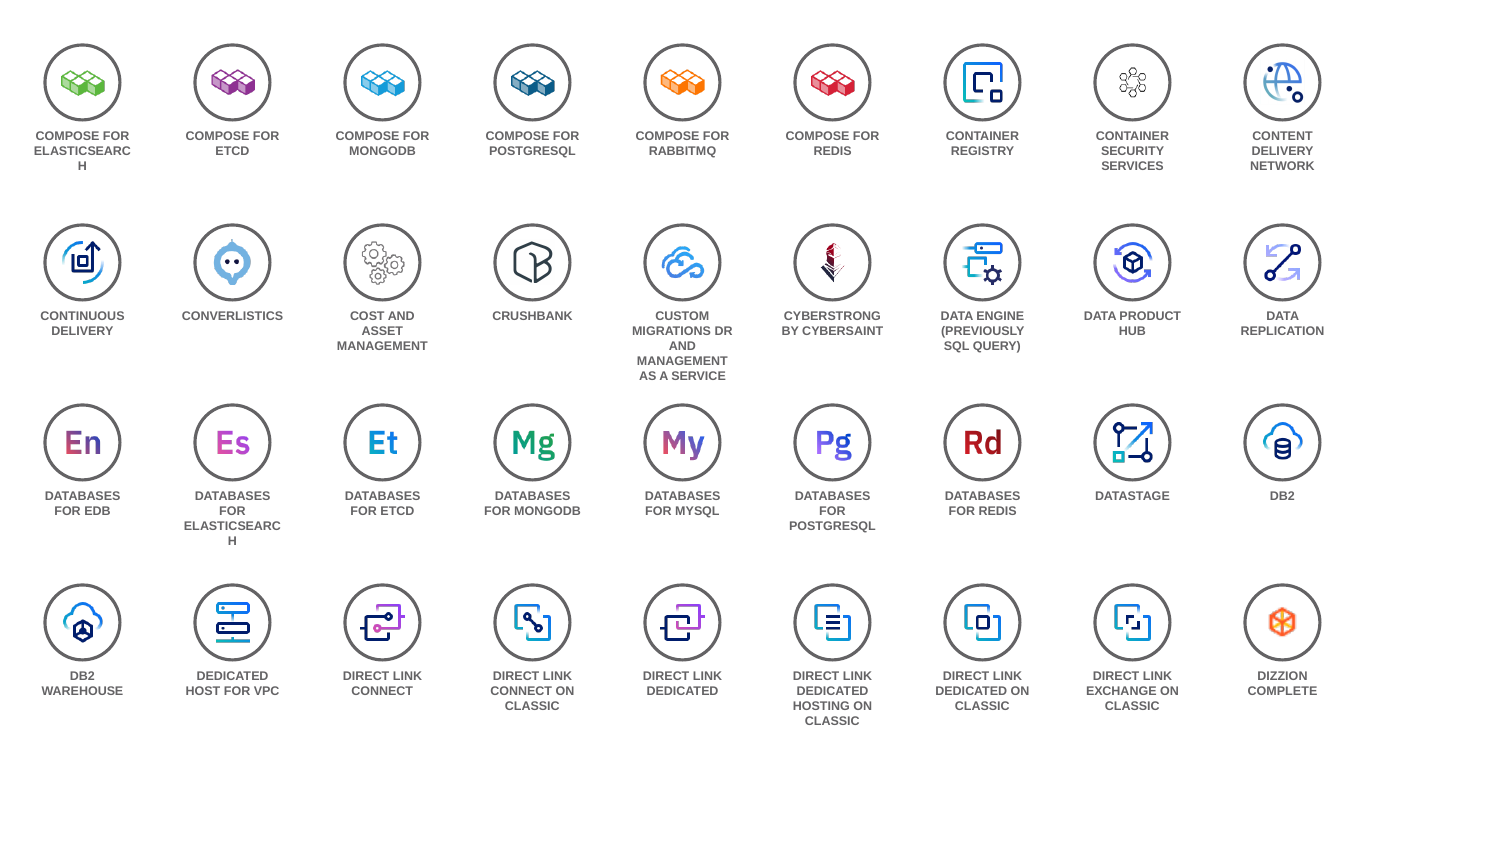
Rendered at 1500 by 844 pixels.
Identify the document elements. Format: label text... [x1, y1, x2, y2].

picture [59, 419, 106, 466]
text_box [1259, 652, 1306, 660]
text_box DIRECT LINK DEDICATED HOSTING ON CLASSIC [779, 667, 885, 728]
text_box DATASTAGE [1079, 487, 1185, 503]
picture [509, 239, 556, 286]
text_box [359, 292, 406, 300]
text_box [944, 404, 1020, 480]
text_box [944, 44, 1020, 110]
text_box [1094, 224, 1170, 290]
text_box [659, 292, 706, 300]
text_box [494, 584, 570, 650]
text_box [944, 224, 1020, 290]
text_box [509, 652, 556, 660]
text_box [194, 584, 270, 650]
picture [809, 419, 856, 466]
picture [209, 239, 256, 286]
picture [1109, 419, 1156, 466]
picture [959, 59, 1006, 106]
text_box DB2 WAREHOUSE [29, 667, 135, 698]
text_box [194, 224, 270, 290]
picture [1259, 239, 1306, 286]
text_box [59, 292, 106, 300]
text_box CUSTOM MIGRATIONS DR AND MANAGEMENT AS A SERVICE [629, 307, 735, 383]
picture [209, 419, 256, 466]
picture [509, 59, 556, 106]
text_box [509, 292, 556, 300]
picture [359, 239, 406, 286]
picture [659, 599, 706, 646]
picture [509, 419, 556, 466]
picture [1109, 599, 1156, 646]
text_box [794, 44, 870, 110]
text_box COMPOSE FOR ELASTICSEARCH [29, 127, 135, 173]
text_box DATABASES FOR ELASTICSEARCH [179, 487, 285, 548]
text_box CRUSHBANK [479, 307, 585, 323]
text_box CONVERLISTICS [179, 307, 285, 323]
text_box [59, 652, 106, 660]
picture [809, 59, 856, 106]
text_box [644, 584, 720, 650]
text_box [659, 112, 706, 120]
picture [659, 239, 706, 286]
text_box CONTAINER SECURITY SERVICES [1079, 127, 1185, 173]
picture [959, 419, 1006, 466]
text_box DB2 [1229, 487, 1335, 503]
text_box CONTAINER REGISTRY [929, 127, 1035, 158]
text_box DIRECT LINK DEDICATED [629, 667, 735, 698]
picture [809, 239, 856, 286]
text_box CONTENT DELIVERY NETWORK [1229, 127, 1335, 173]
text_box [794, 404, 870, 480]
text_box [1094, 584, 1170, 650]
text_box DATABASES FOR MYSQL [629, 487, 735, 518]
text_box DATA REPLICATION [1229, 307, 1335, 338]
text_box [644, 224, 720, 290]
text_box [359, 652, 406, 660]
picture [209, 59, 256, 106]
text_box DIRECT LINK EXCHANGE ON CLASSIC [1079, 667, 1185, 713]
text_box COMPOSE FOR RABBITMQ [629, 127, 735, 158]
picture [809, 599, 856, 646]
text_box [959, 112, 1006, 120]
text_box DATABASES FOR EDB [29, 487, 135, 518]
picture [1109, 59, 1156, 106]
text_box [59, 112, 106, 120]
text_box [809, 292, 856, 300]
picture [209, 599, 256, 646]
text_box CYBERSTRONG BY CYBERSAINT [779, 307, 885, 338]
text_box [344, 44, 420, 110]
text_box [659, 652, 706, 660]
picture [659, 419, 706, 466]
text_box [944, 584, 1020, 650]
text_box [344, 584, 420, 650]
text_box COMPOSE FOR MONGODB [329, 127, 435, 158]
text_box [494, 224, 570, 290]
text_box [44, 584, 120, 650]
text_box [809, 112, 856, 120]
text_box [959, 292, 1006, 300]
text_box [1094, 44, 1170, 110]
picture [1259, 419, 1306, 466]
picture [359, 599, 406, 646]
picture [659, 59, 706, 106]
picture [59, 239, 106, 286]
text_box [209, 652, 256, 660]
text_box [959, 652, 1006, 660]
text_box [44, 404, 120, 480]
picture [509, 599, 556, 646]
text_box [1244, 404, 1320, 480]
picture [1109, 239, 1156, 286]
text_box COMPOSE FOR POSTGRESQL [479, 127, 585, 158]
picture [359, 419, 406, 466]
text_box [1244, 44, 1320, 110]
text_box [1259, 292, 1306, 300]
text_box DIRECT LINK DEDICATED ON CLASSIC [929, 667, 1035, 713]
text_box [1109, 292, 1156, 300]
text_box DATA PRODUCT HUB [1079, 307, 1185, 338]
text_box DATABASES FOR ETCD [329, 487, 435, 518]
text_box COST AND ASSET MANAGEMENT [329, 307, 435, 353]
text_box [1109, 652, 1156, 660]
text_box CONTINUOUS DELIVERY [29, 307, 135, 338]
text_box [809, 652, 856, 660]
text_box DIRECT LINK CONNECT ON CLASSIC [479, 667, 585, 713]
text_box DATABASES FOR MONGODB [479, 487, 585, 518]
picture [1259, 599, 1306, 646]
text_box [1259, 112, 1306, 120]
text_box [509, 112, 556, 120]
text_box [494, 44, 570, 110]
text_box [1244, 584, 1320, 650]
text_box [44, 44, 120, 110]
text_box DIZZION COMPLETE [1229, 667, 1335, 698]
picture [959, 599, 1006, 646]
text_box DATABASES FOR REDIS [929, 487, 1035, 518]
text_box [344, 404, 420, 480]
text_box DATABASES FOR POSTGRESQL [779, 487, 885, 533]
text_box [194, 44, 270, 110]
text_box [1094, 404, 1170, 480]
text_box [644, 404, 720, 480]
picture [59, 599, 106, 646]
text_box [794, 224, 870, 290]
text_box DEDICATED HOST FOR VPC [179, 667, 285, 698]
text_box DATA ENGINE (PREVIOUSLY SQL QUERY) [929, 307, 1035, 353]
text_box [344, 224, 420, 290]
text_box [359, 112, 406, 120]
text_box [1244, 224, 1320, 290]
text_box COMPOSE FOR ETCD [179, 127, 285, 158]
text_box COMPOSE FOR REDIS [779, 127, 885, 158]
text_box [44, 224, 120, 290]
text_box [209, 112, 256, 120]
text_box [794, 584, 870, 650]
text_box [494, 404, 570, 480]
picture [359, 59, 406, 106]
picture [59, 59, 106, 106]
text_box [194, 404, 270, 480]
picture [959, 239, 1006, 286]
text_box [1109, 112, 1156, 120]
picture [1259, 59, 1306, 106]
text_box DIRECT LINK CONNECT [329, 667, 435, 698]
text_box [209, 292, 256, 300]
text_box [644, 44, 720, 110]
